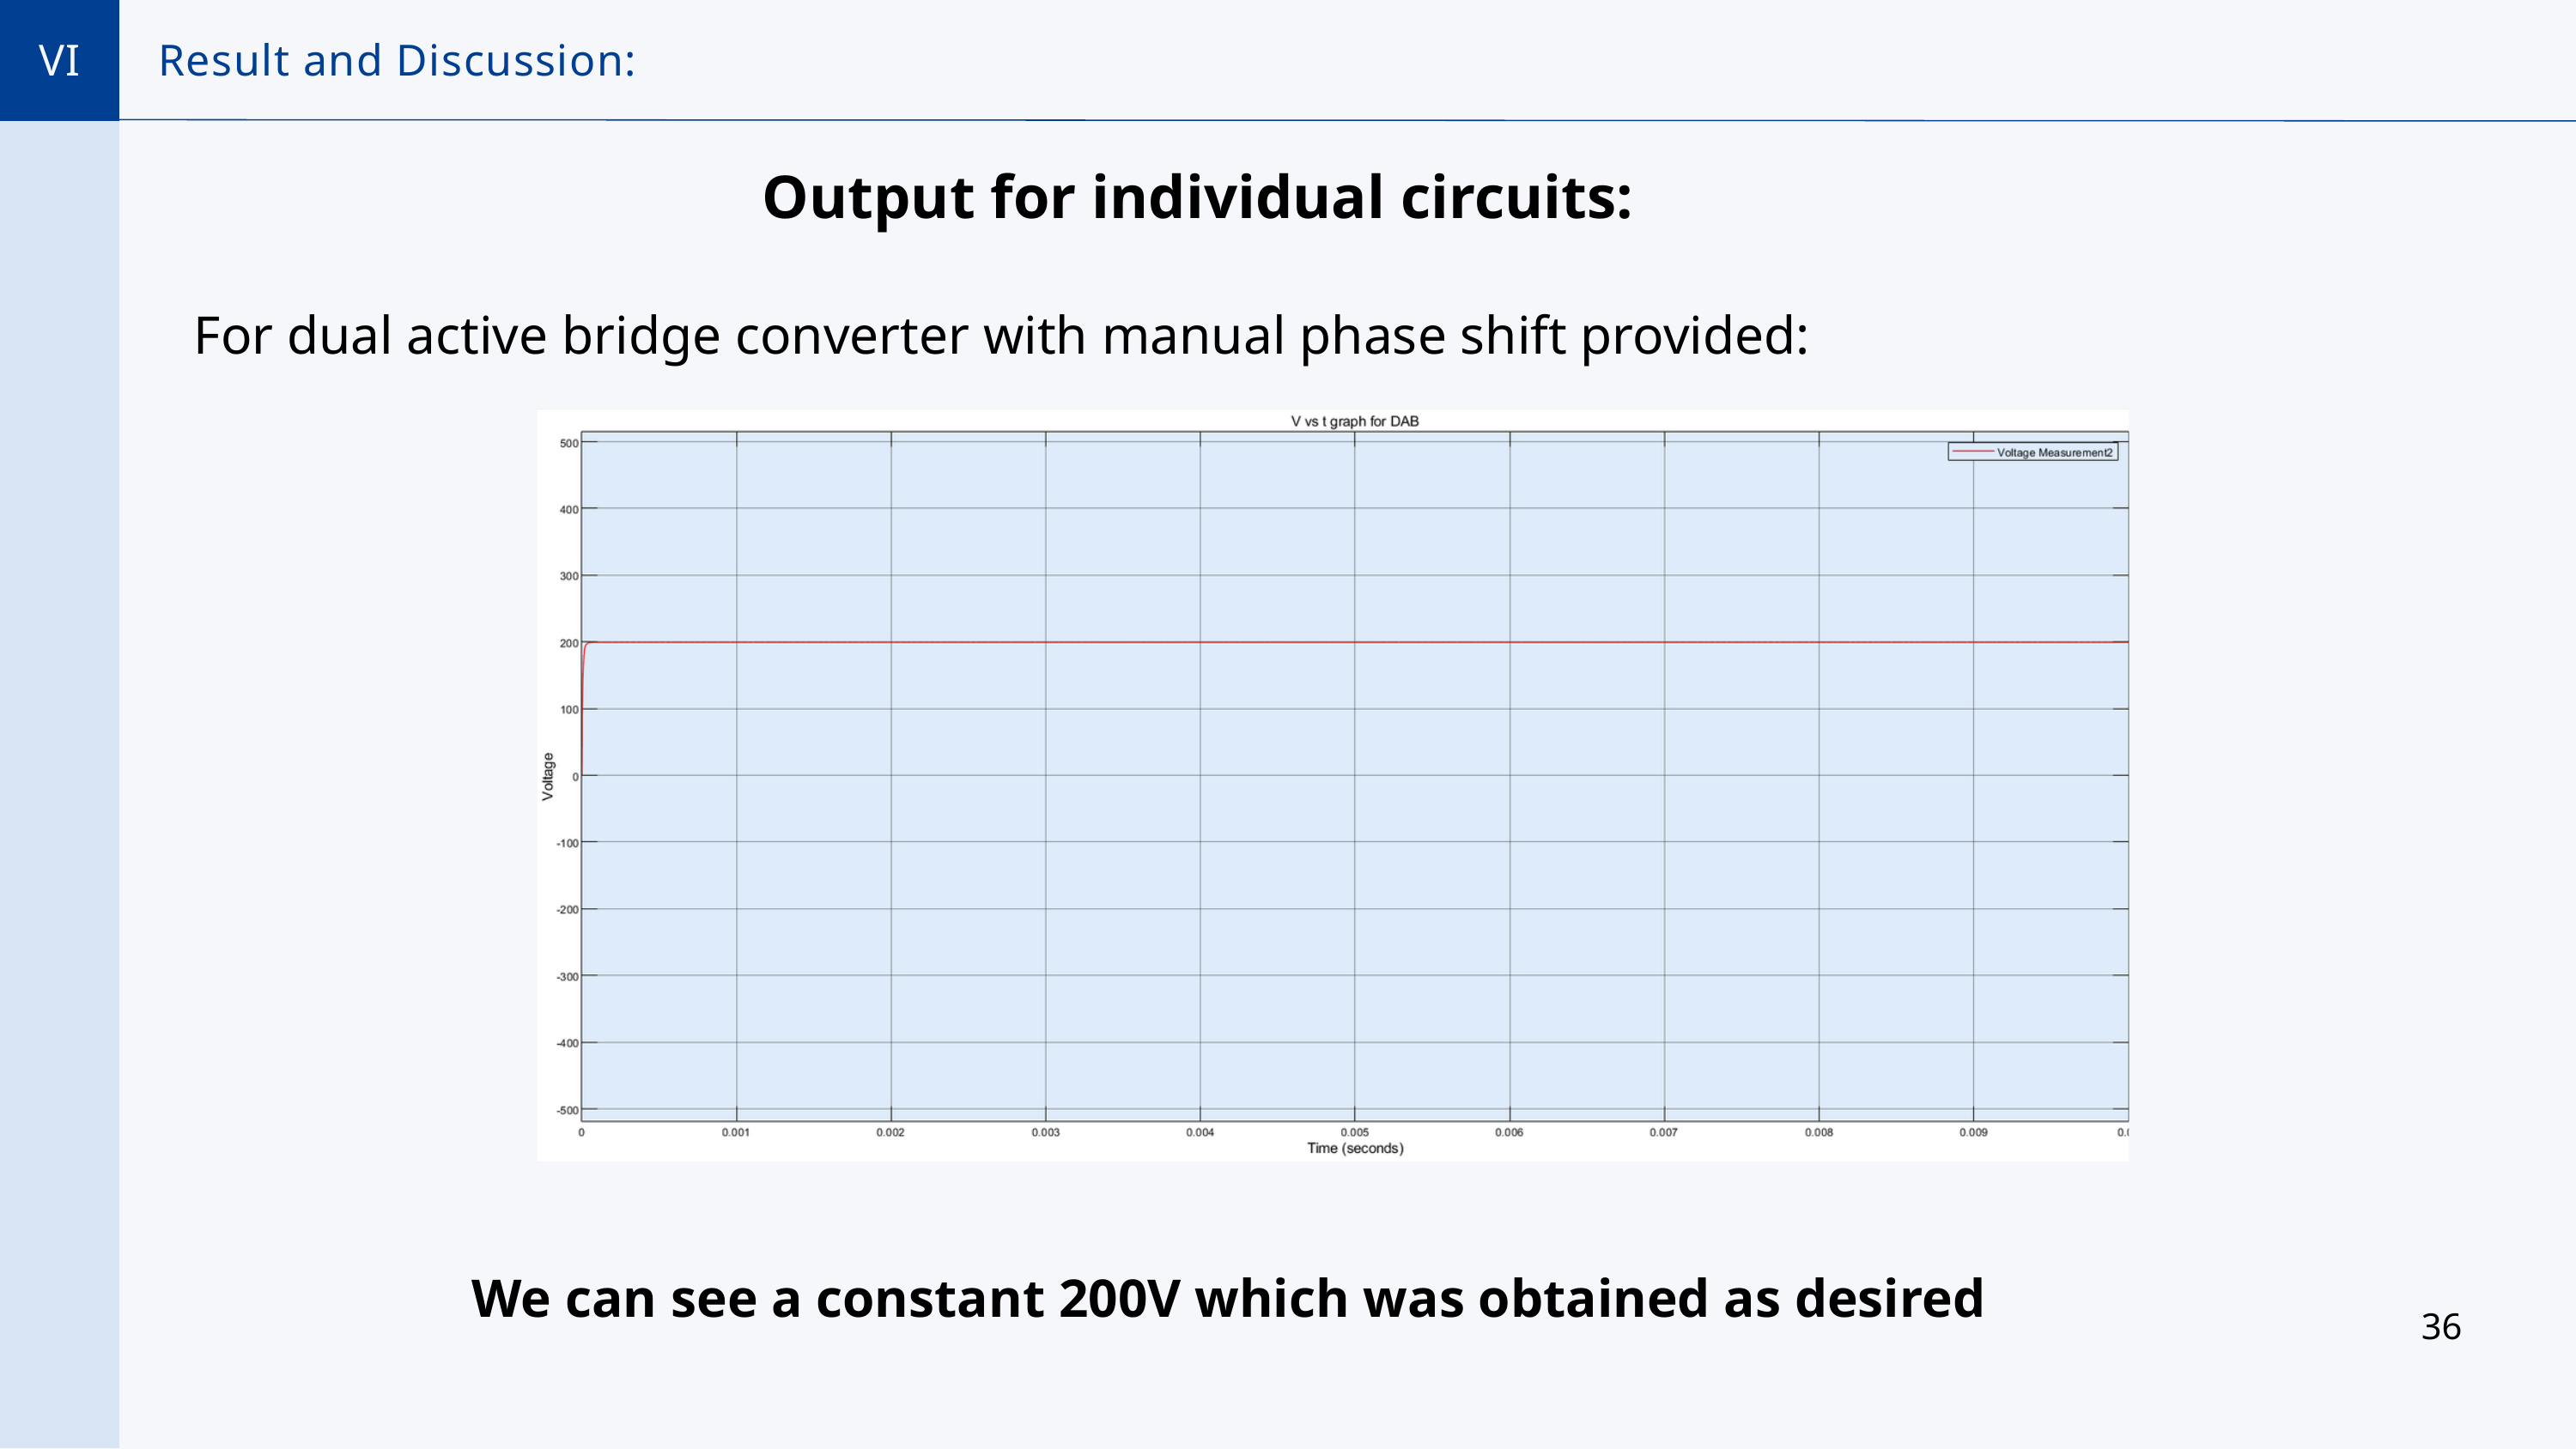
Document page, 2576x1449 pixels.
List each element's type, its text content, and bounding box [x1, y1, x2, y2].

text_box [537, 409, 2129, 1161]
text_box Output for individual circuits: [762, 148, 1817, 231]
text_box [0, 120, 120, 1449]
text_box Result and Discussion: [158, 33, 1650, 85]
text_box For dual active bridge converter with manual phase shift provided: [125, 291, 2191, 365]
text_box We can see a constant 200V which was obtained as desired [367, 1254, 2093, 1328]
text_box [0, 0, 120, 120]
text_box 36 [2421, 1296, 2463, 1348]
